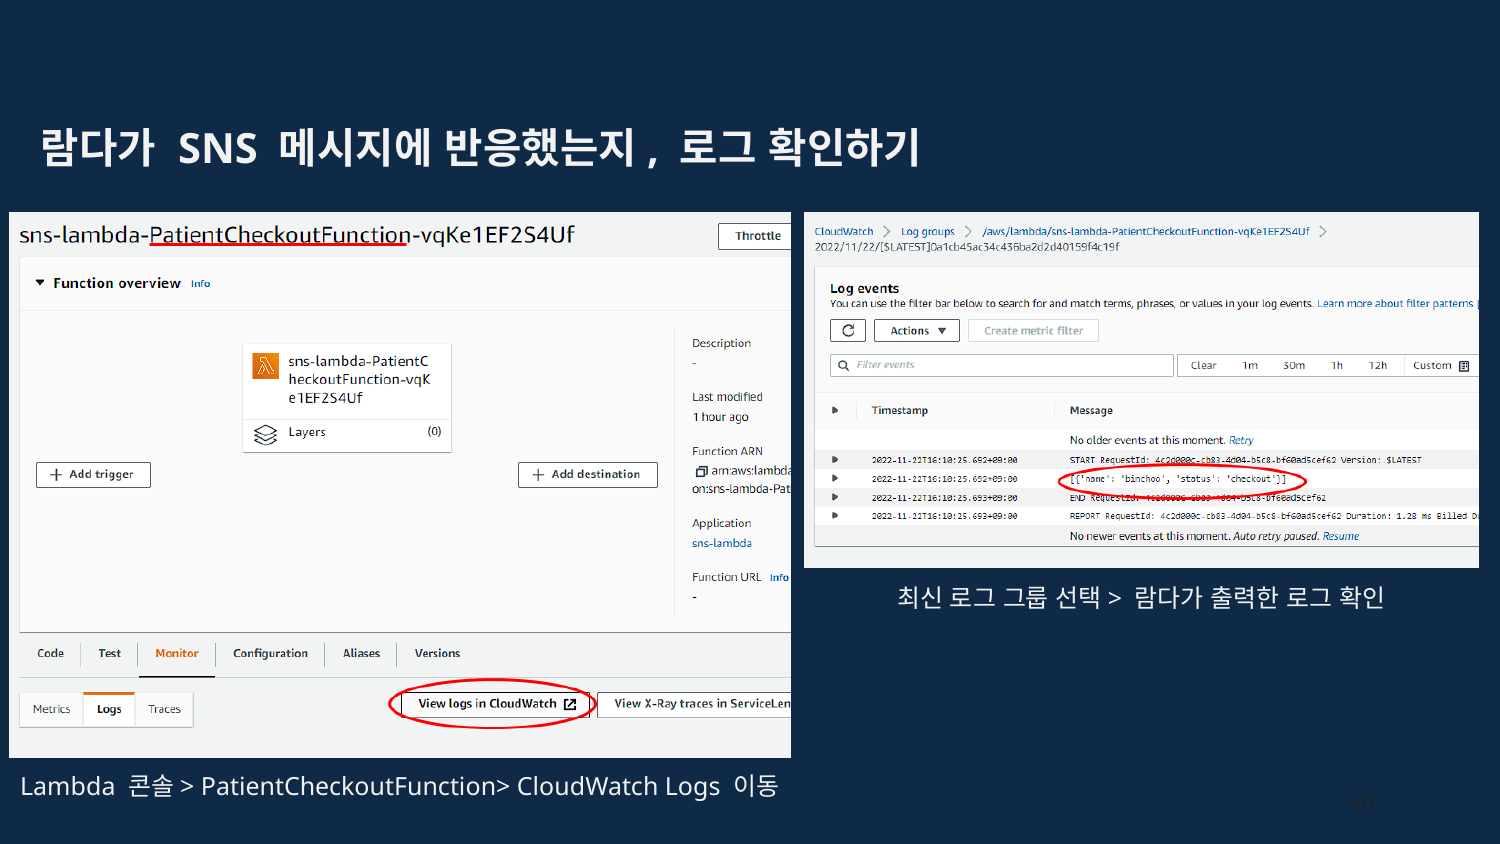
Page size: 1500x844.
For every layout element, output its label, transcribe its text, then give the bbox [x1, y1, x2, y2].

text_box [0, 212, 1032, 844]
text_box 람다가 SNS 메시지에 반응했는지, 로그 확인하기 [25, 107, 1289, 202]
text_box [1032, 212, 1500, 662]
slide_number -40- [1059, 782, 1397, 828]
